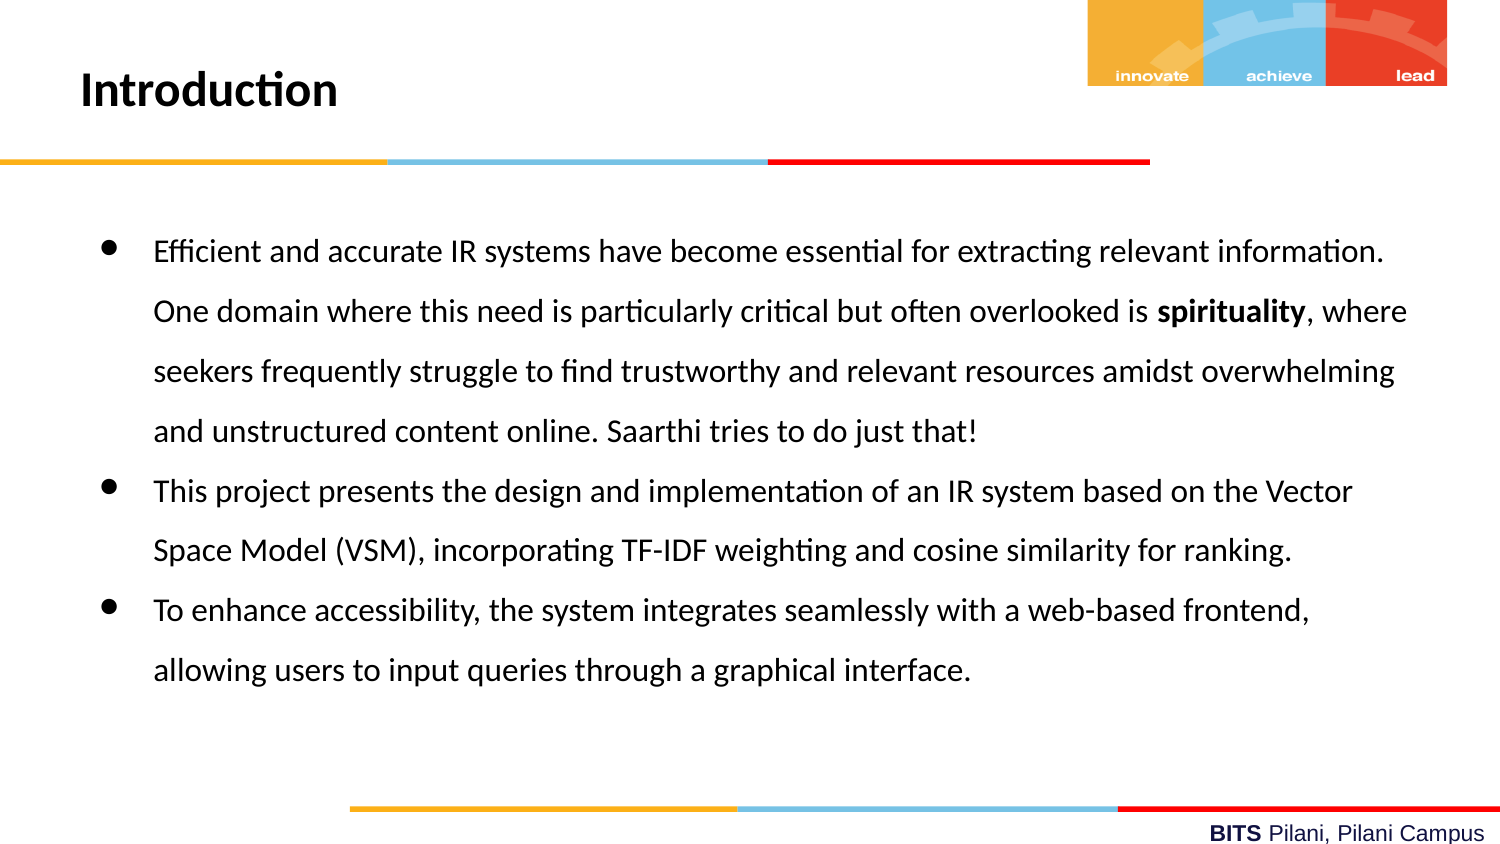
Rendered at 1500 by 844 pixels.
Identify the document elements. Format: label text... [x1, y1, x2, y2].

picture [1087, 0, 1448, 86]
title Introduction [64, 33, 1069, 139]
text_box Efficient and accurate IR systems have become essential for extracting relevant information. One domain where this need is particularly critical but often overlooked is spirituality, where seekers frequently struggle to find trustworthy and relevant resources amidst overwhelming and unstructured content online. Saarthi tries to do just that! This project presents the design and implementation of an IR system based on the Vector Space Model (VSM), incorporating TF-IDF weighting and cosine similarity for ranking. To enhance accessibility, the system integrates seamlessly with a web-based frontend, allowing users to input queries through a graphical interface. [63, 194, 1441, 704]
